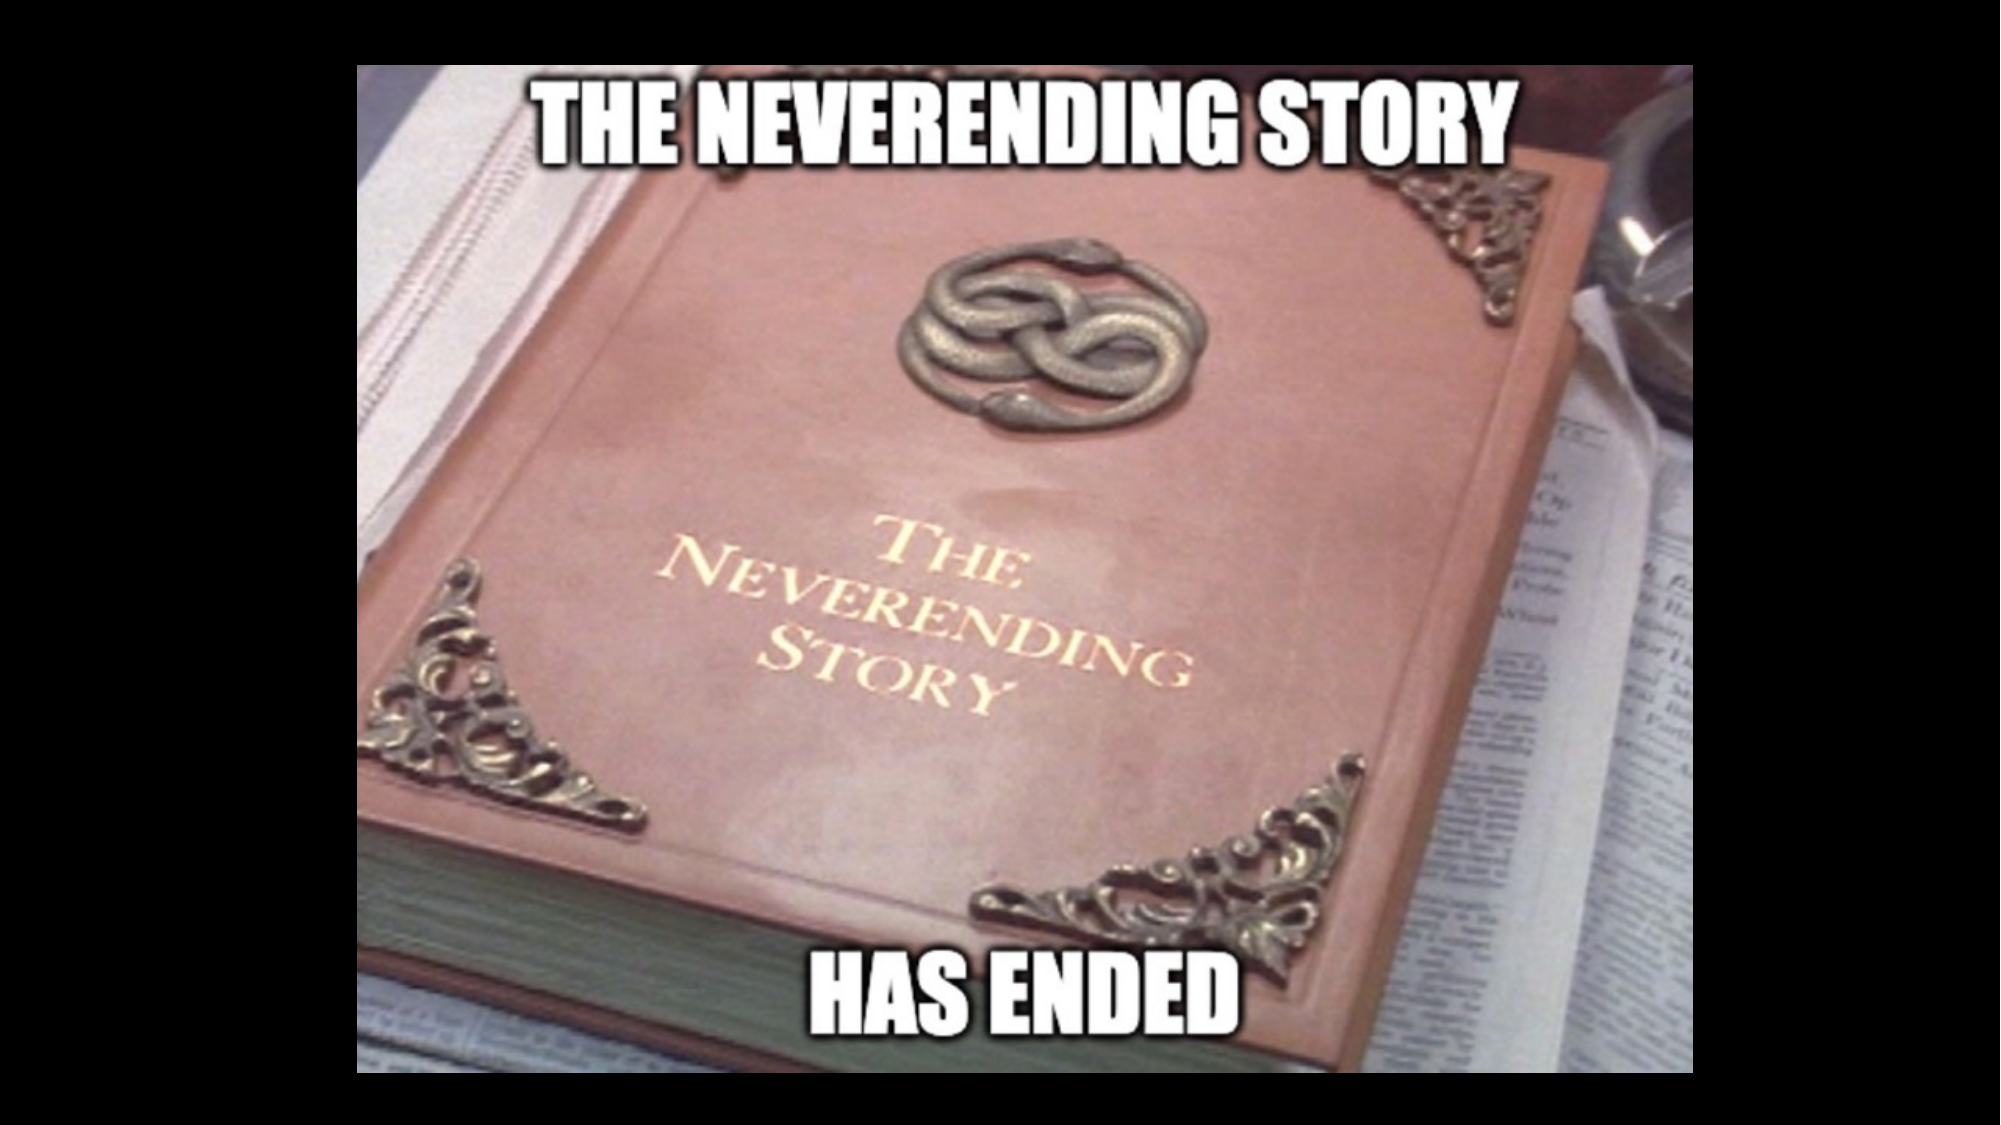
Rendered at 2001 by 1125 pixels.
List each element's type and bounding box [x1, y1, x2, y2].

picture [357, 64, 1693, 1073]
